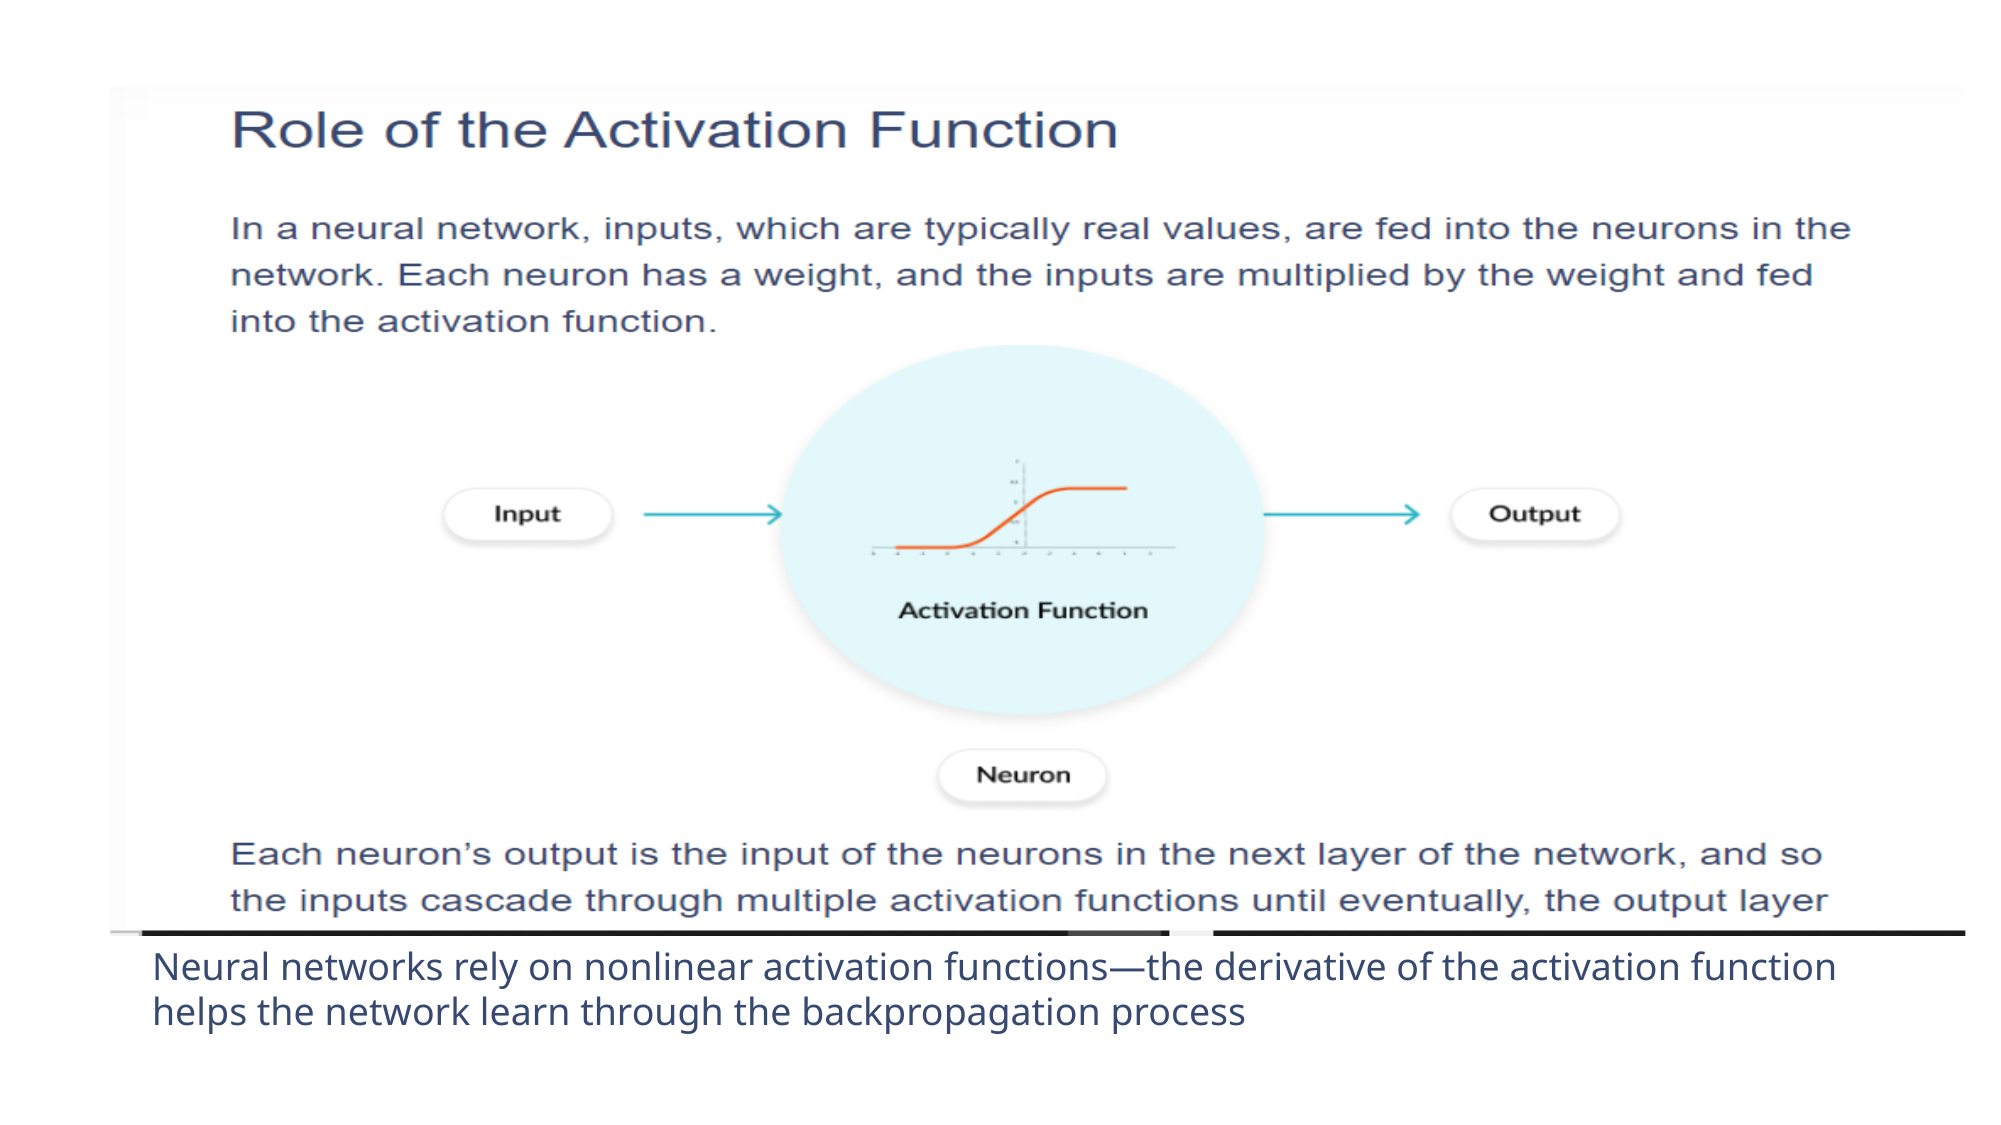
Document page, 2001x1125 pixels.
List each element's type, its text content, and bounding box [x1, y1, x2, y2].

text_box Neural networks rely on nonlinear activation functions—the derivative of the activation function helps the network learn through the backpropagation process [137, 935, 1863, 1040]
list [110, 87, 1966, 935]
